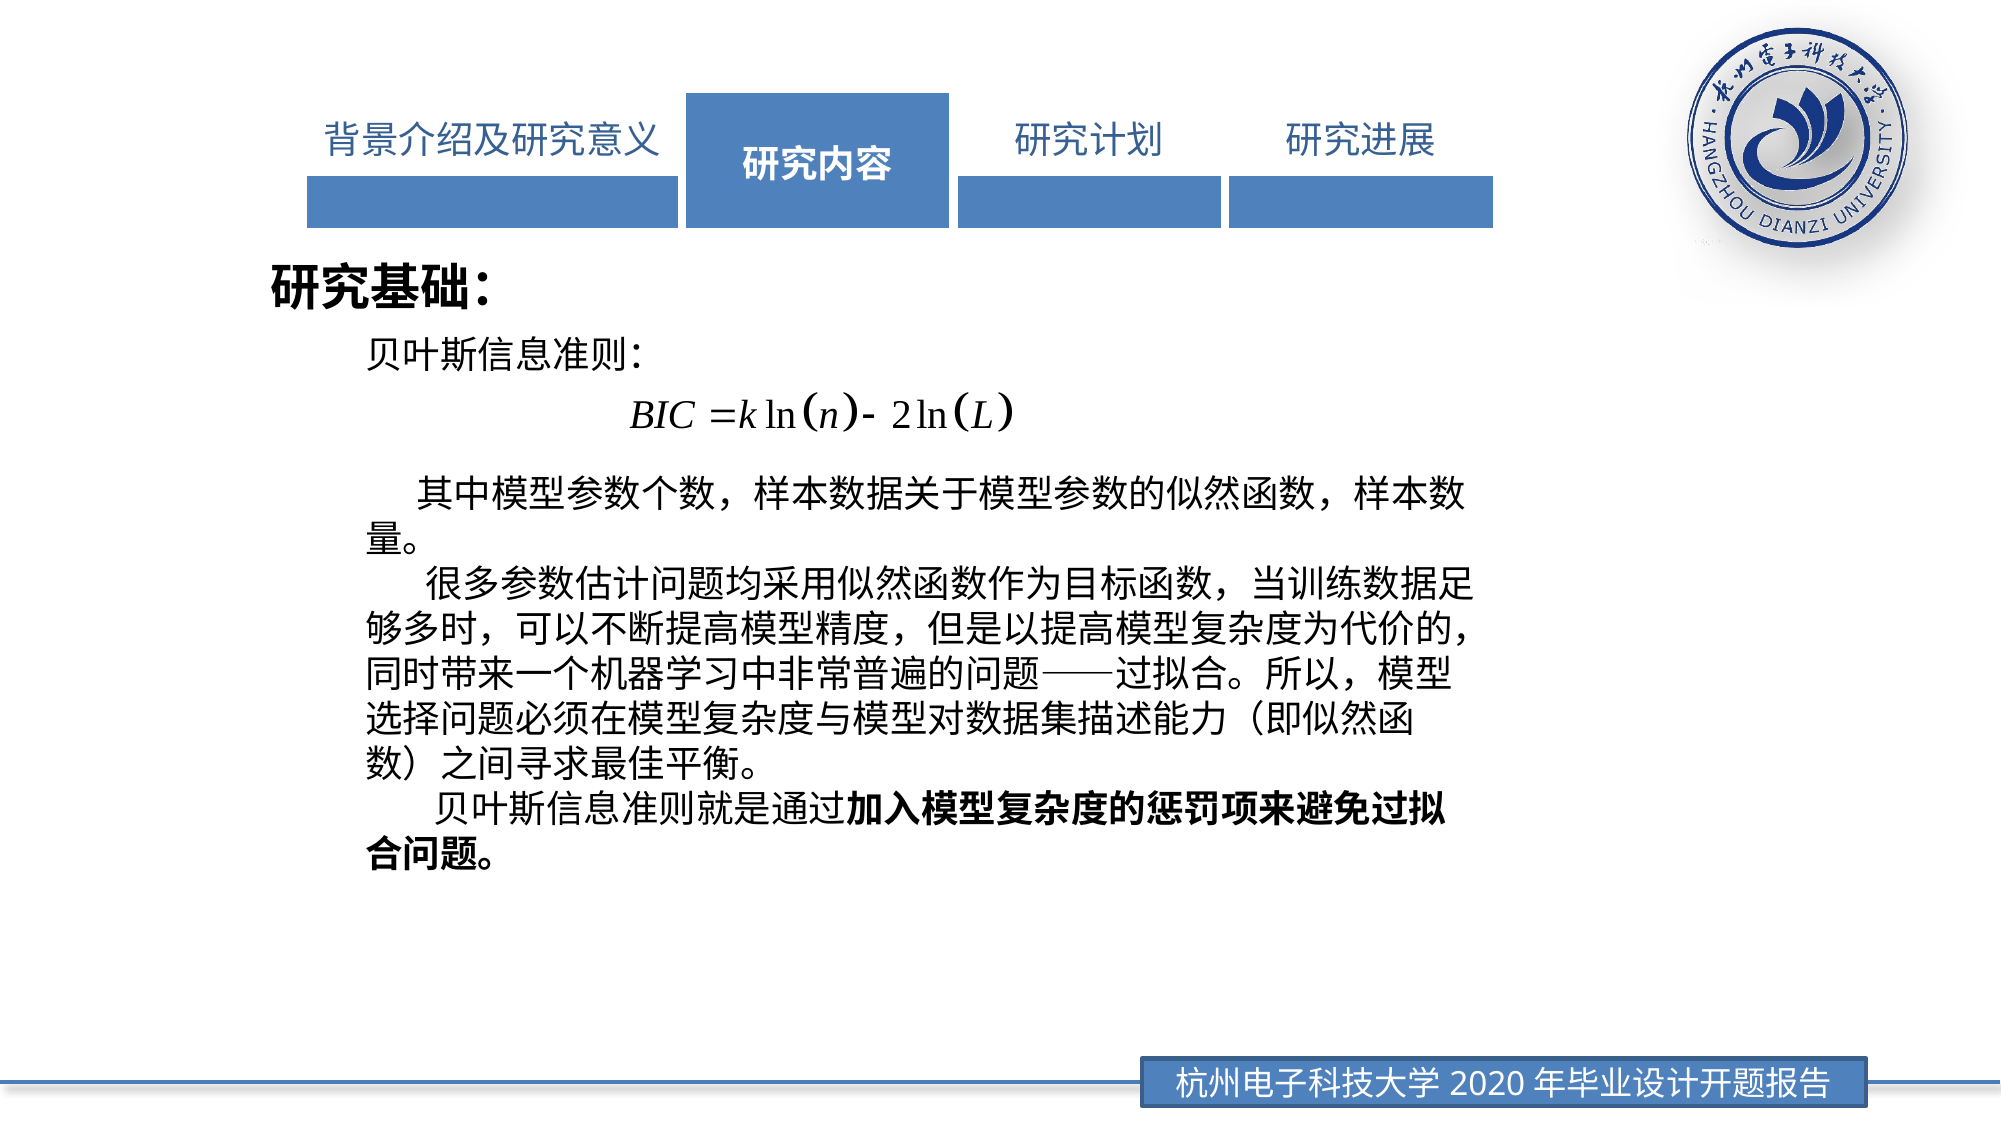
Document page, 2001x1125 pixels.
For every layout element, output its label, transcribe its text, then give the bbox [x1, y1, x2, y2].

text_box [621, 383, 1018, 453]
table_header 背景介绍及研究意义 [307, 93, 678, 167]
table_header 研究内容 [686, 93, 949, 228]
text_box 研究基础： [255, 247, 1531, 323]
table_header 研究进展 [1229, 93, 1494, 167]
picture [1679, 19, 1916, 256]
table_cell [307, 176, 678, 228]
text_box 贝叶斯信息准则： [350, 323, 788, 383]
table_cell [958, 176, 1221, 228]
table_cell [1229, 176, 1493, 228]
table_header 研究计划 [958, 93, 1221, 167]
